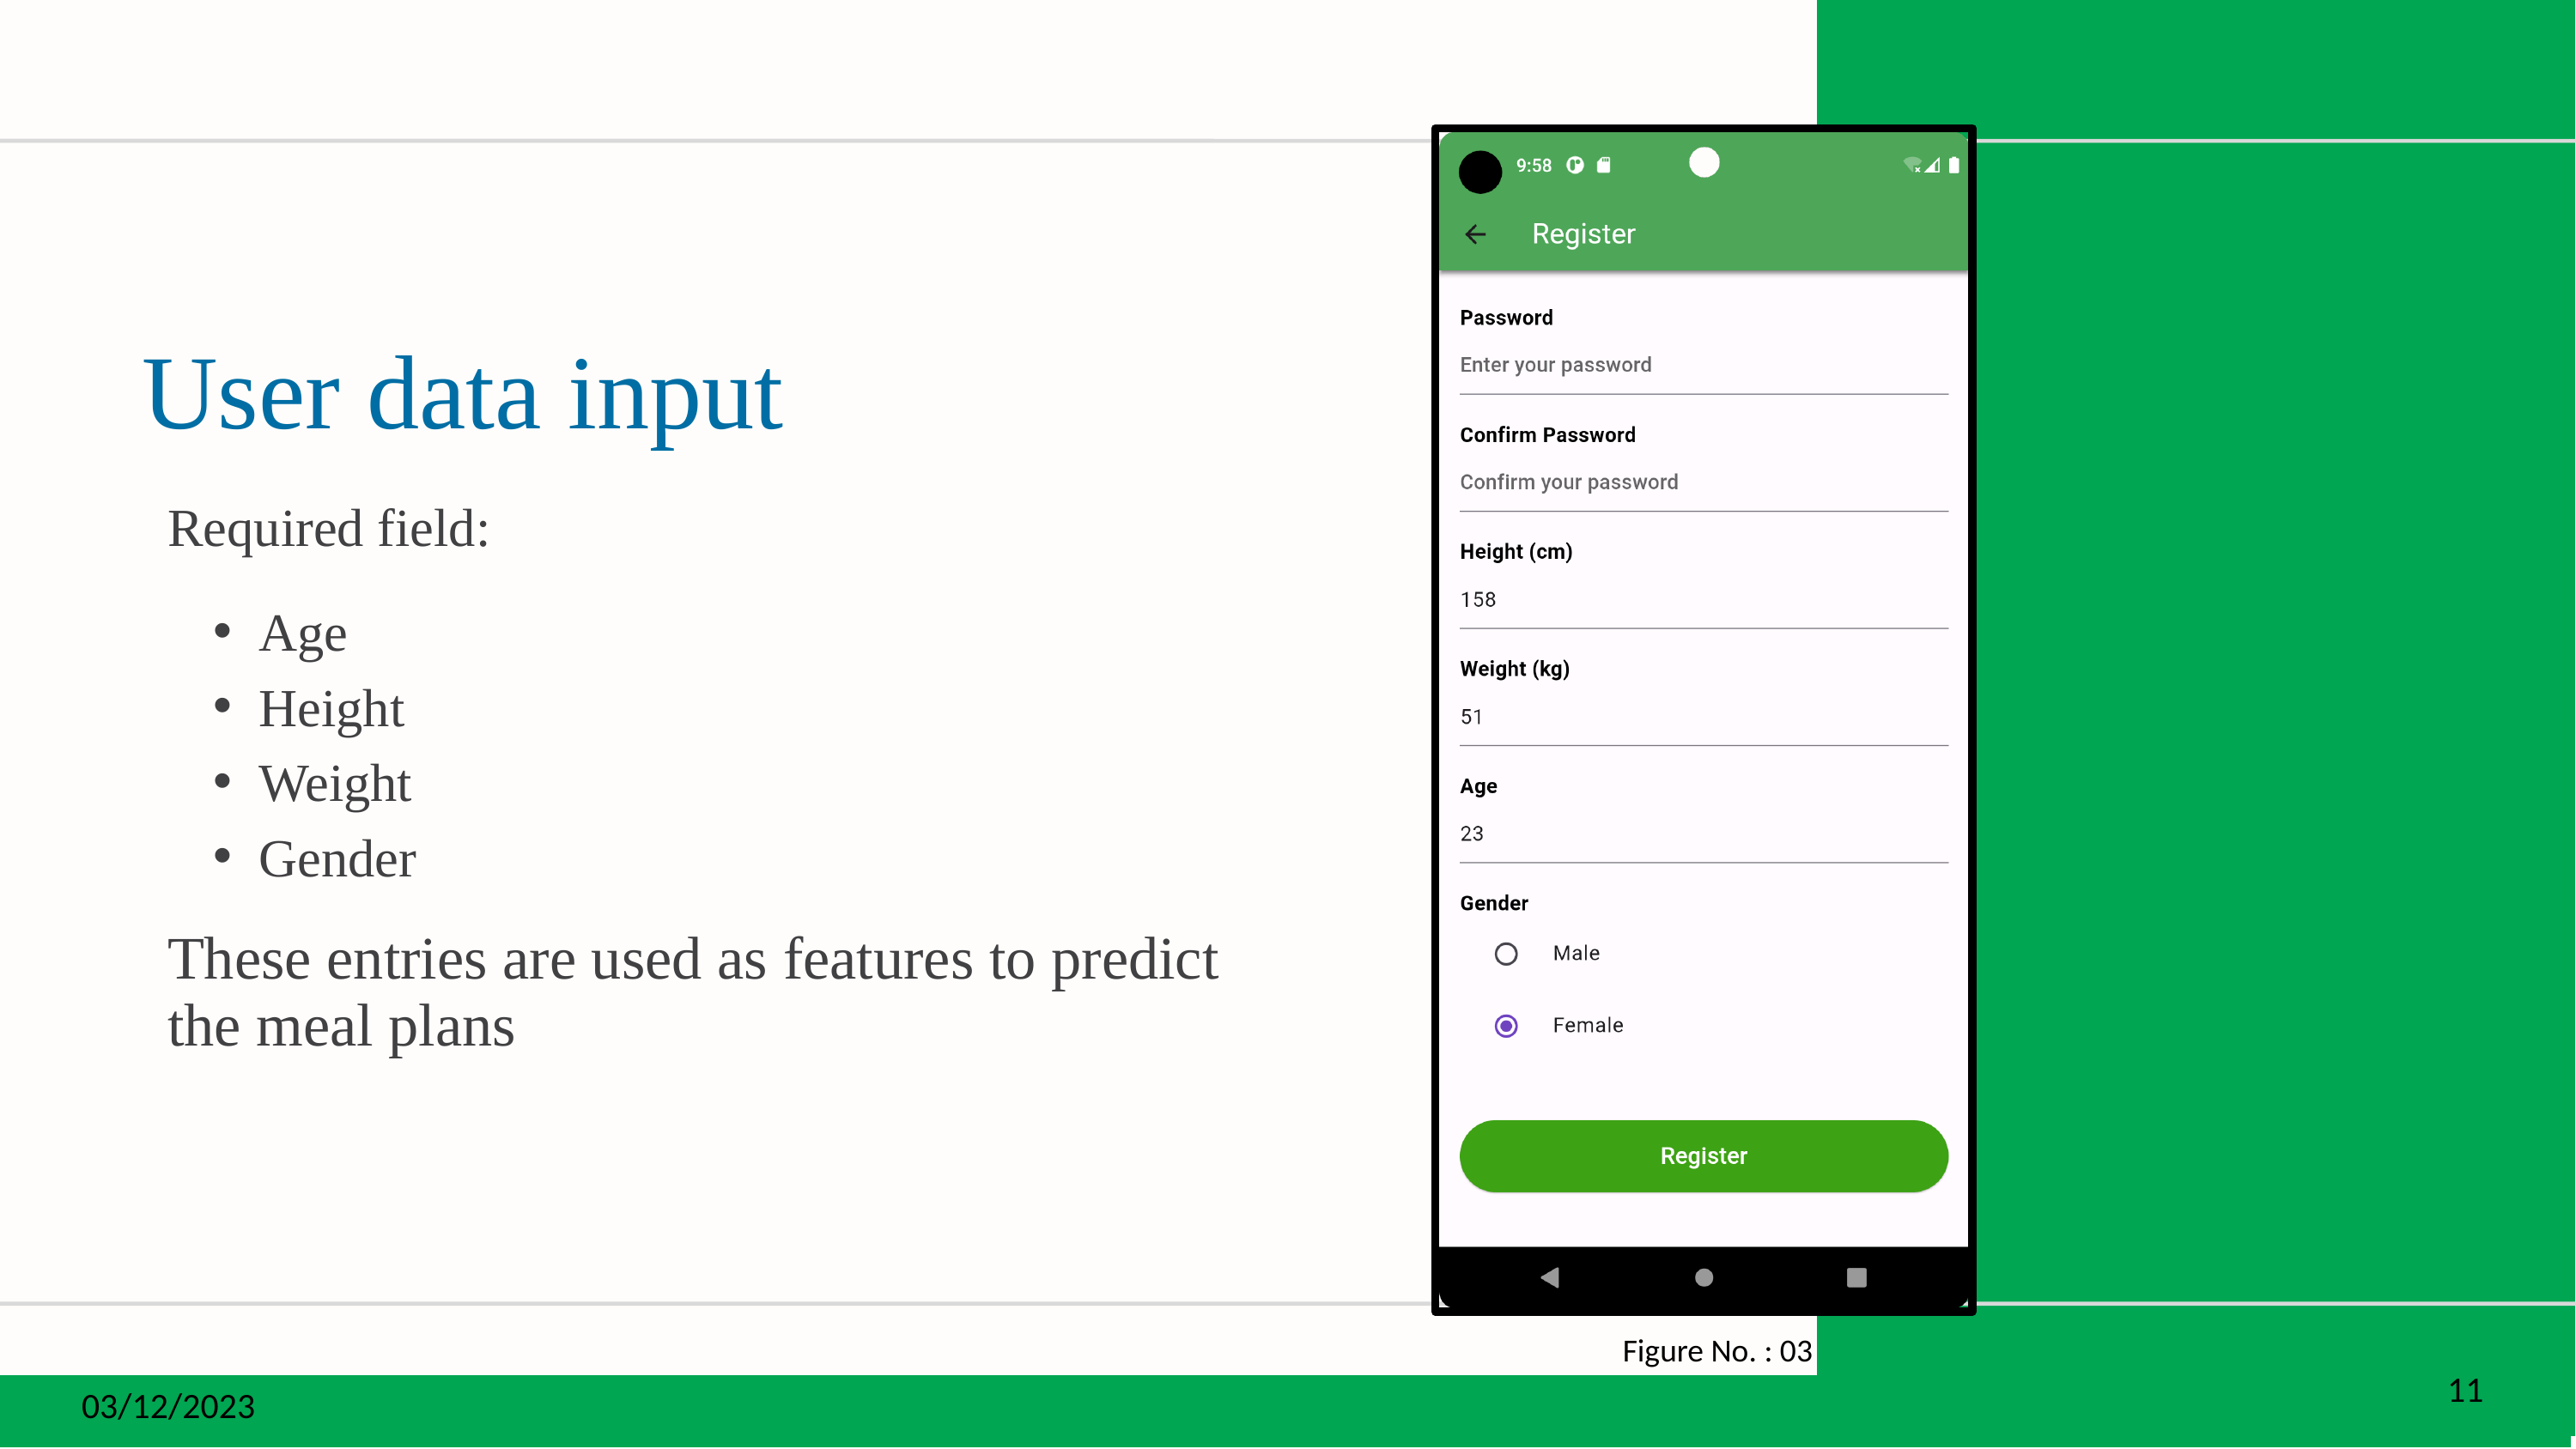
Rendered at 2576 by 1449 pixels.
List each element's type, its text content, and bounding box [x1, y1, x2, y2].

text_box Required field: [167, 482, 872, 558]
text_box User data input [142, 333, 1063, 450]
text_box [1977, 142, 2576, 1303]
text_box 03/12/2023 [0, 1379, 269, 1431]
text_box These entries are used as features to predict the meal plans [167, 925, 1228, 1058]
text_box [0, 1375, 2571, 1448]
text_box [1817, 1304, 2576, 1437]
text_box Figure No. : 03 [1610, 1323, 1889, 1375]
picture [1439, 131, 1969, 1308]
text_box Age Height Weight Gender [167, 586, 872, 888]
text_box 11 [2196, 1362, 2497, 1414]
text_box [1817, 0, 2576, 141]
